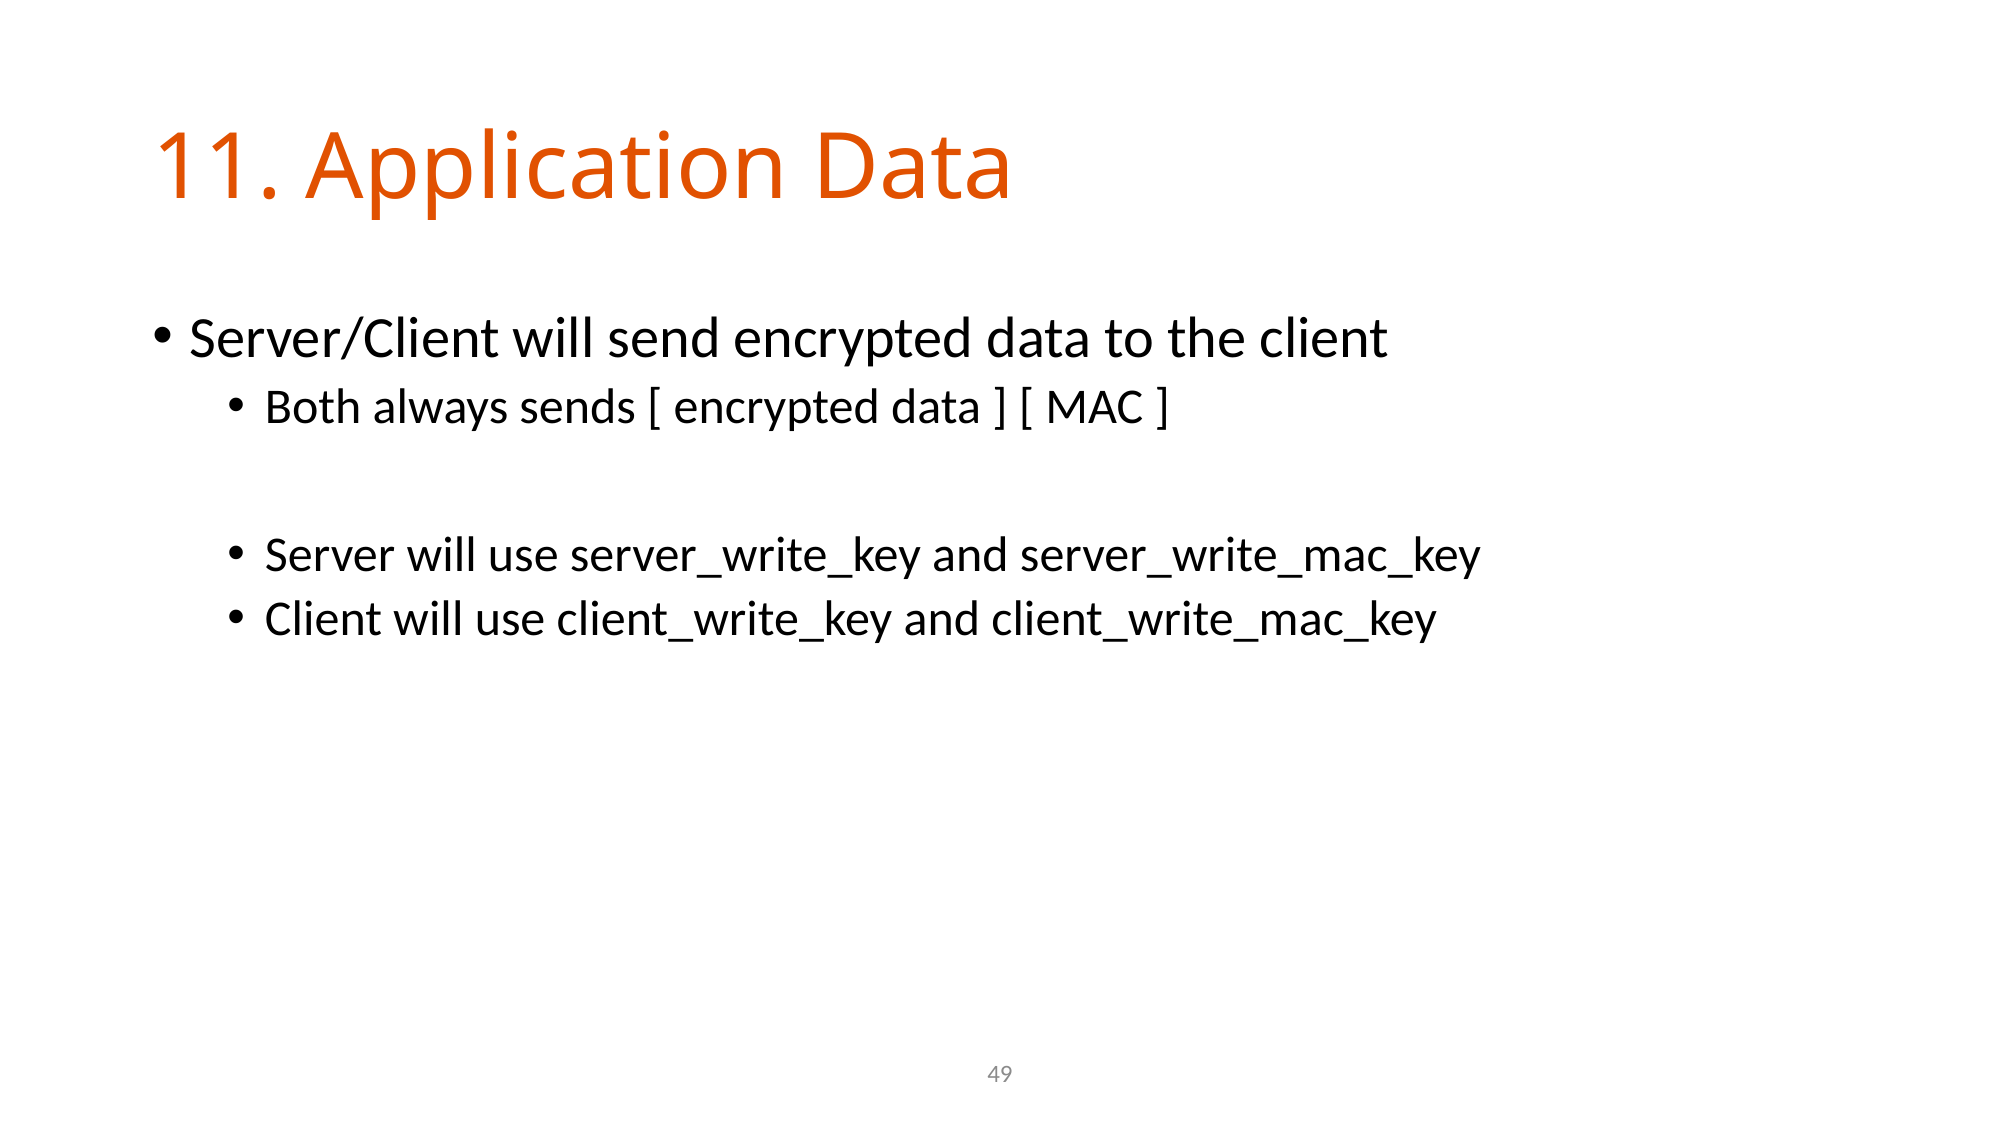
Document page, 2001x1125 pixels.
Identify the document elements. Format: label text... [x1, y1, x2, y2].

list Server/Client will send encrypted data to the client Both always sends [ encrypted data ] [ MAC ] Server will use server_write_key and server_write_mac_key Client will use client_write_key and client_write_mac_key [137, 299, 1863, 1014]
title 11. Application Data [137, 59, 1863, 278]
slide_number 49 [774, 1042, 1225, 1103]
